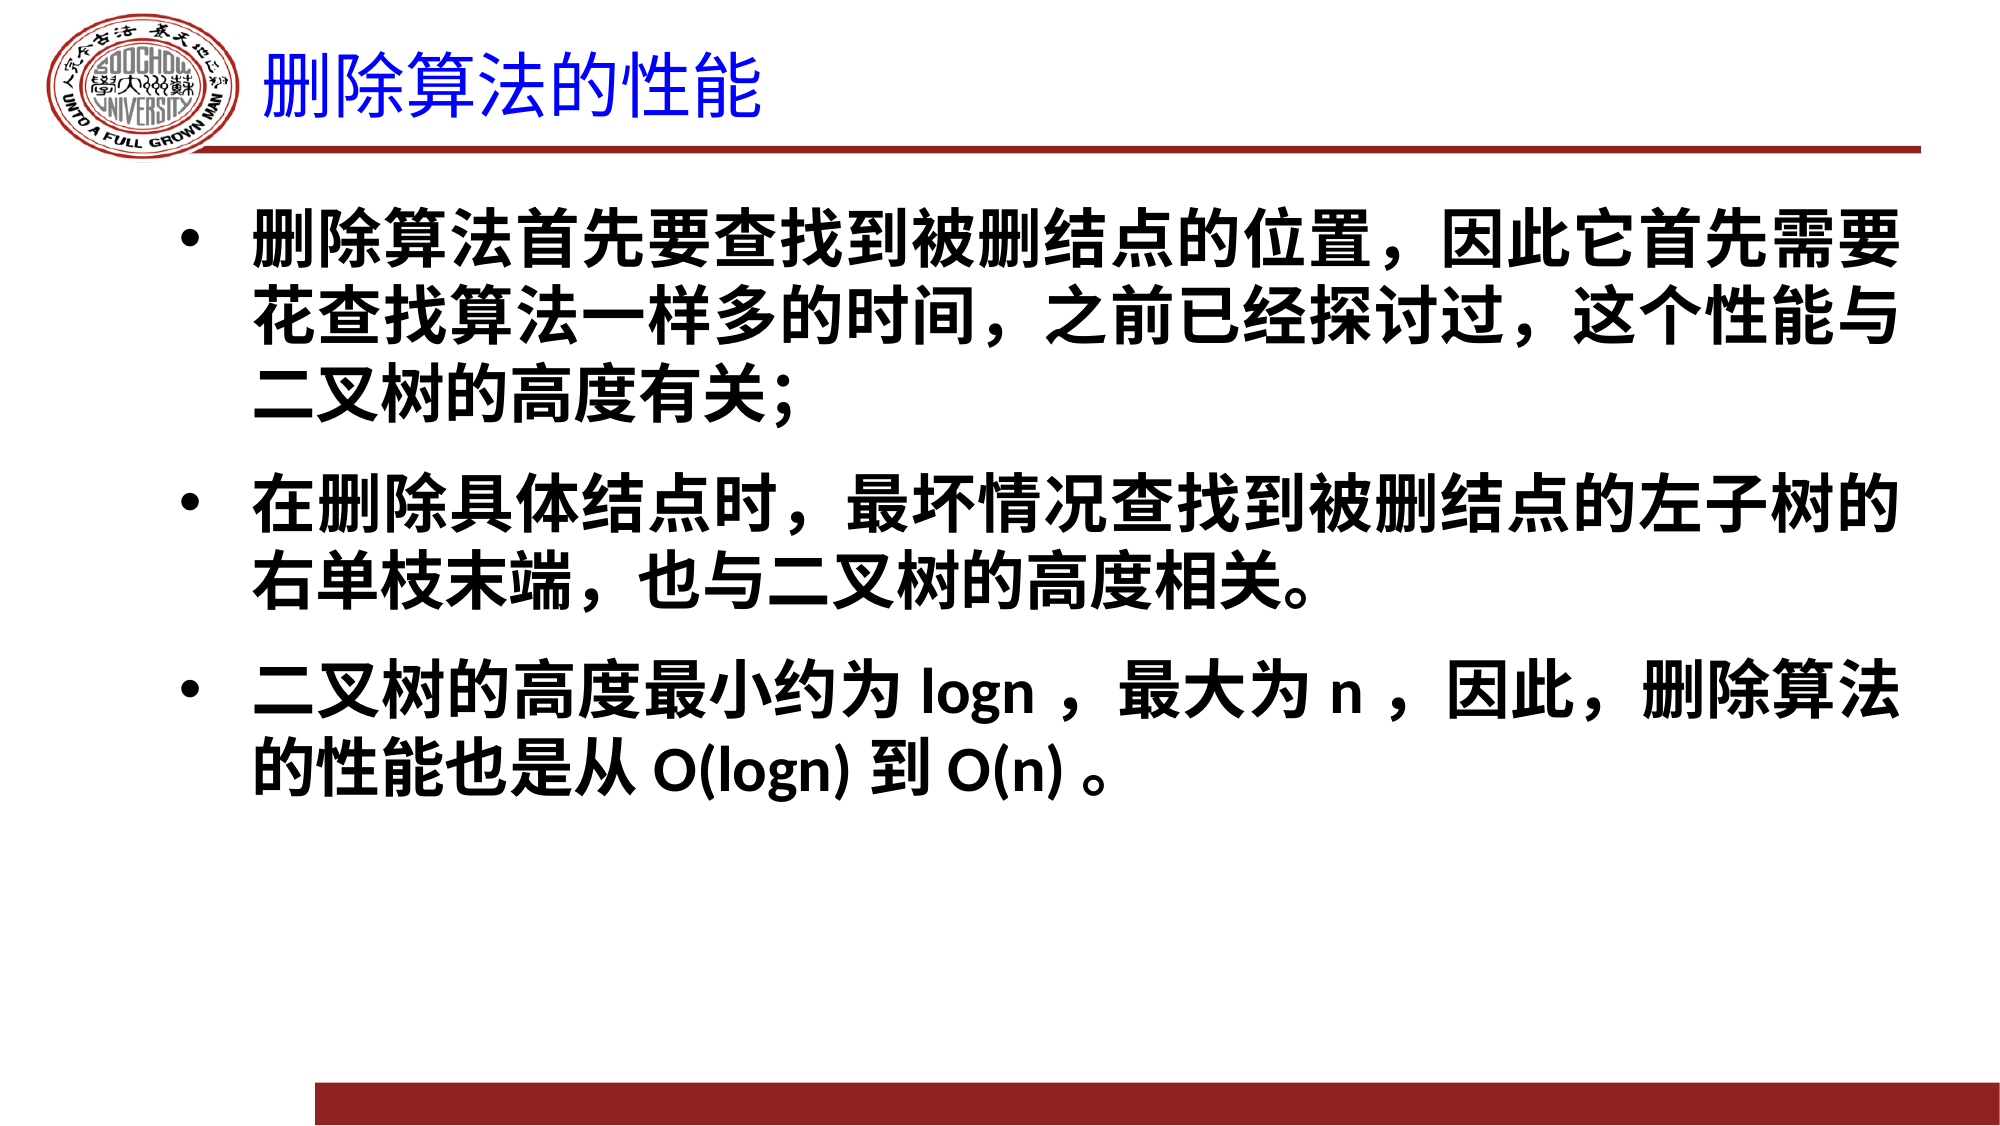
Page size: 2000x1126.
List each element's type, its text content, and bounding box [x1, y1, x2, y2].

list 删除算法首先要查找到被删结点的位置，因此它首先需要花查找算法一样多的时间，之前已经探讨过，这个性能与二叉树的高度有关； 在删除具体结点时，最坏情况查找到被删结点的左子树的右单枝末端，也与二叉树的高度相关。 二叉树的高度最小约为logn，最大为n，因此，删除算法的性能也是从O(logn)到O(n)。 [159, 188, 1921, 987]
title 删除算法的性能 [242, 30, 1921, 138]
picture [40, 9, 246, 163]
